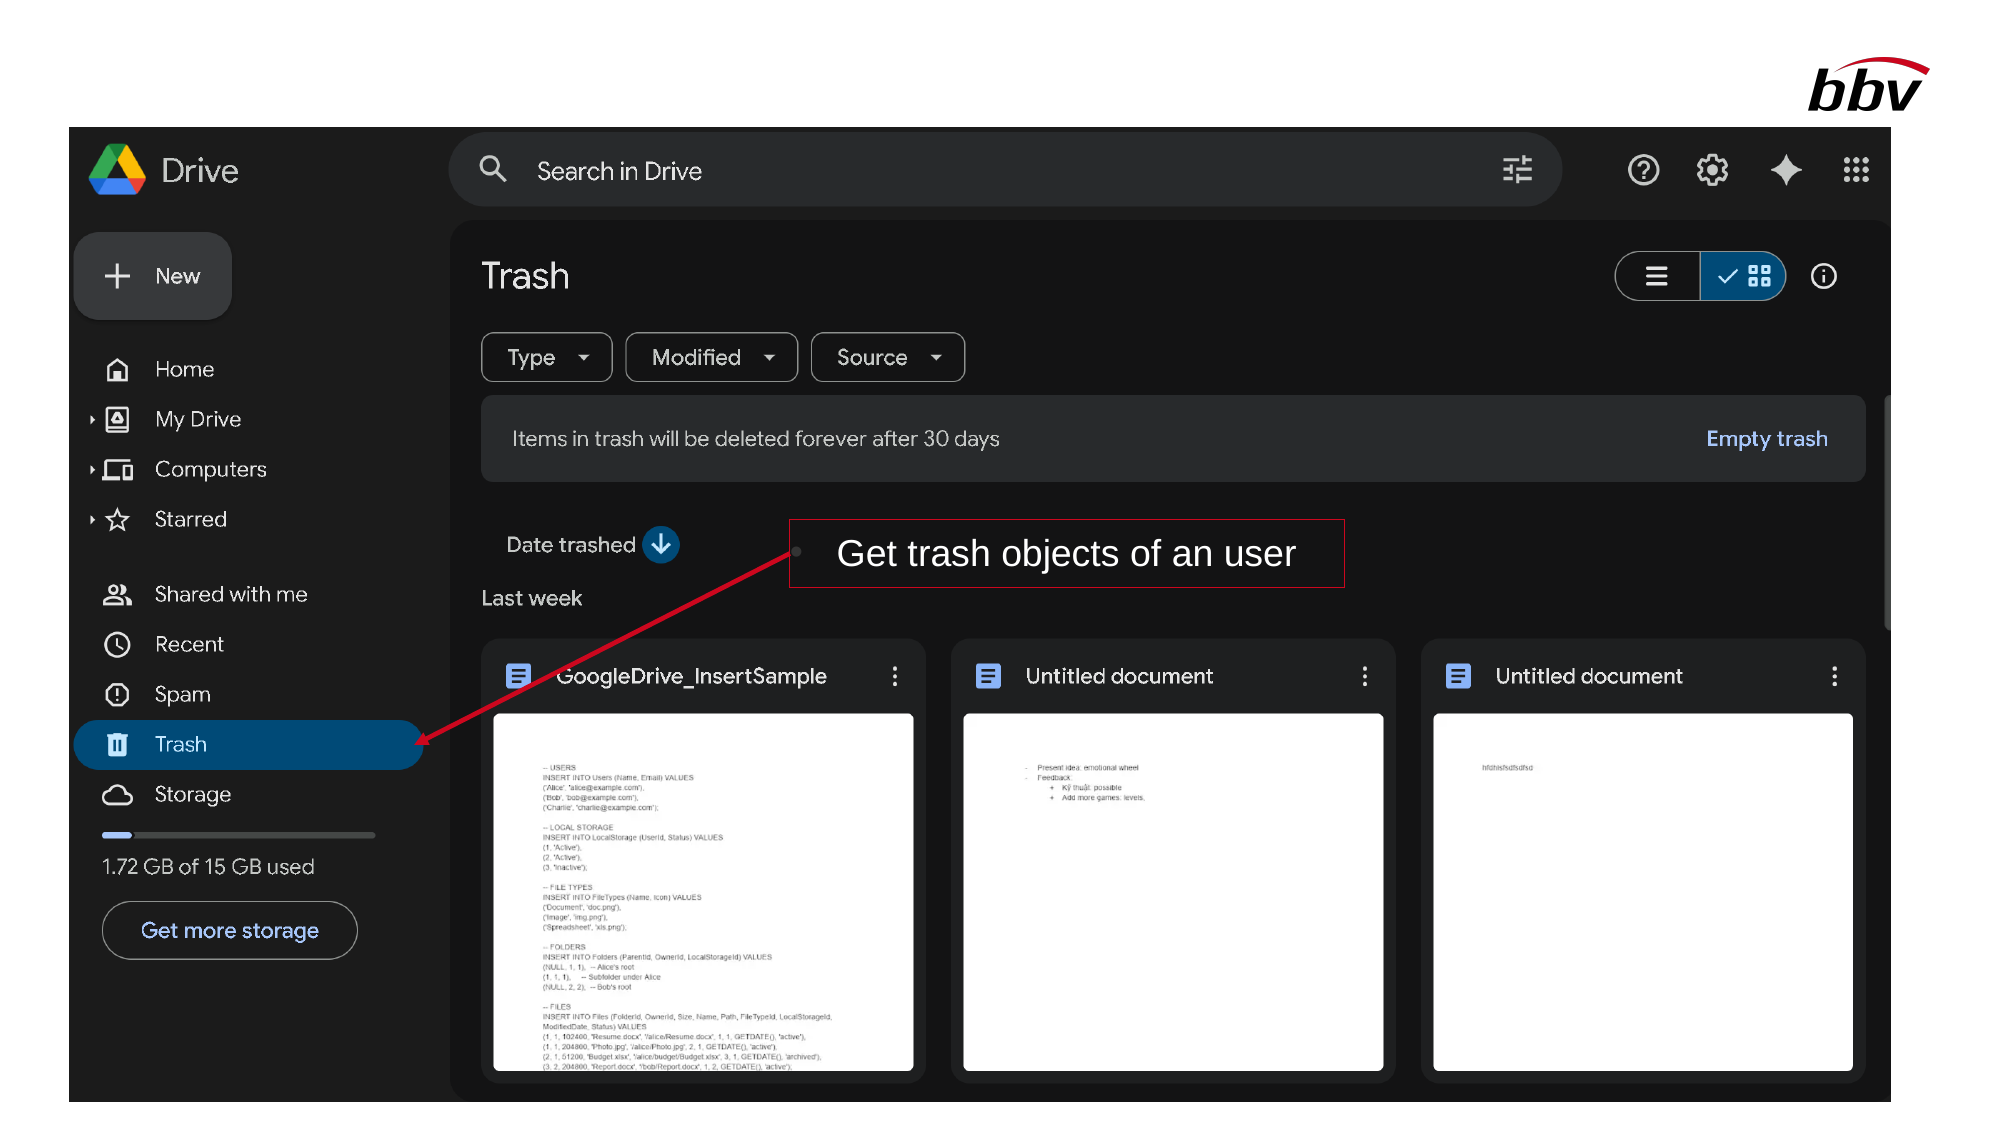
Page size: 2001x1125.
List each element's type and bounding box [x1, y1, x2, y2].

picture [69, 126, 1891, 1102]
picture [1808, 57, 1930, 111]
text_box [413, 553, 791, 746]
